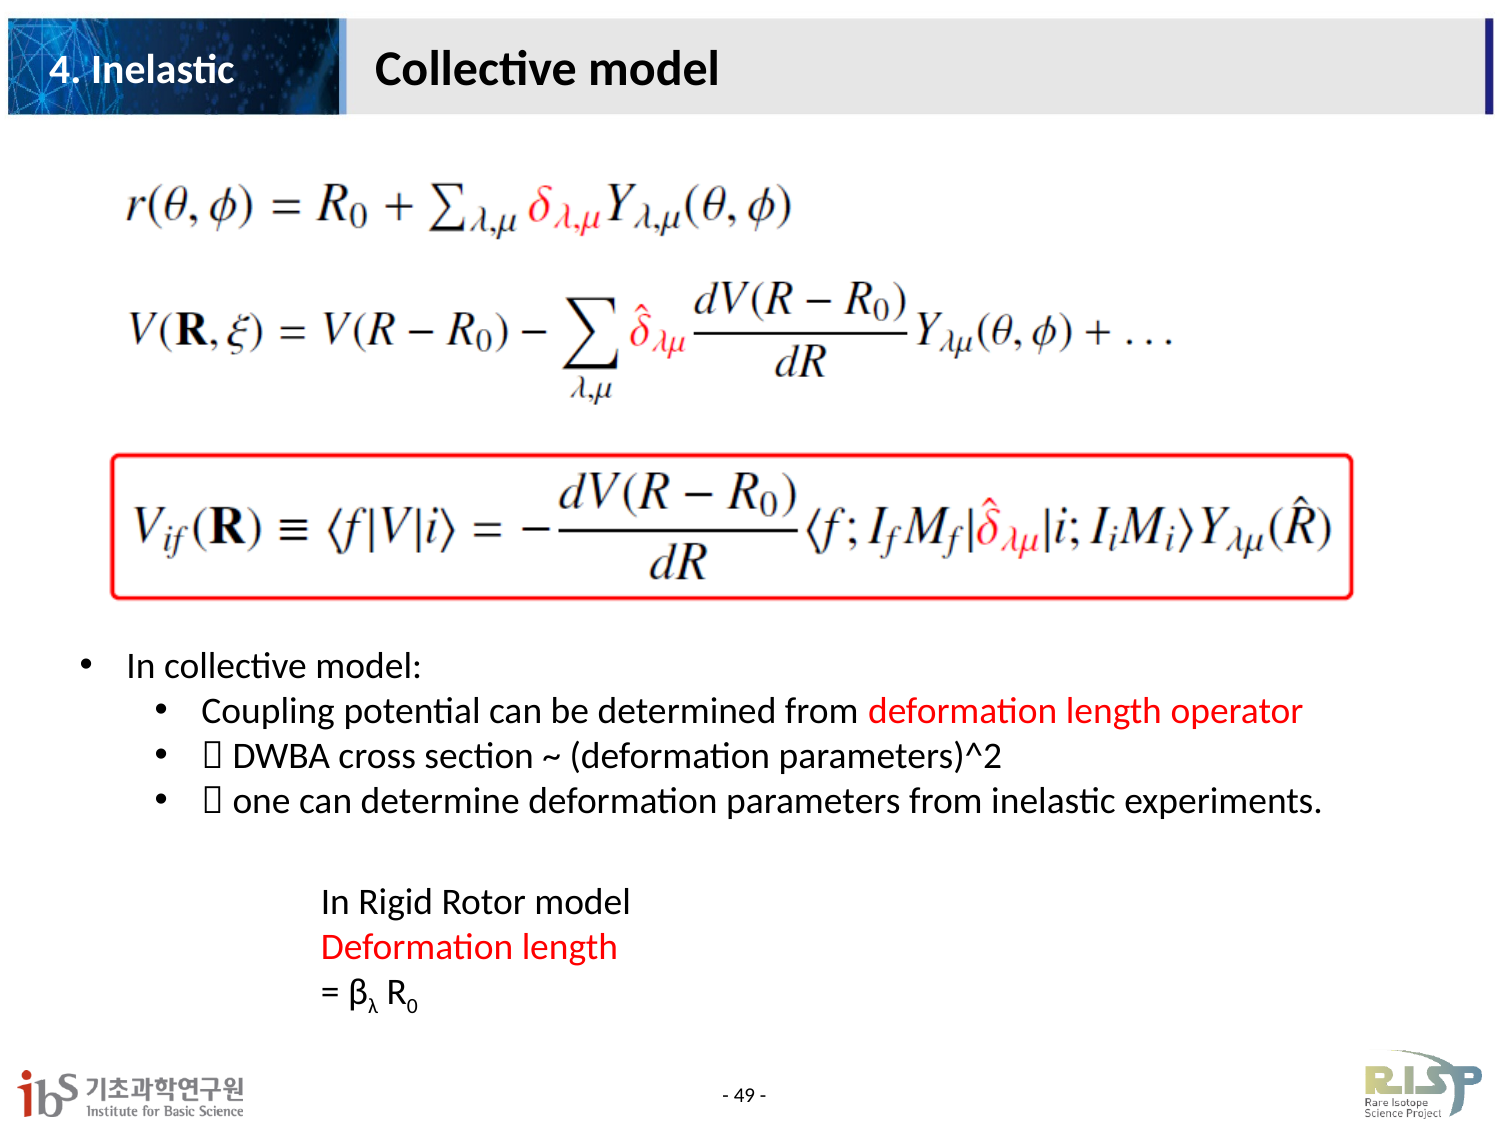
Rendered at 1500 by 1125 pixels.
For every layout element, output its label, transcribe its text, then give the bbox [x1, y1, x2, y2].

picture [2, 10, 1500, 130]
picture [112, 148, 810, 252]
picture [112, 254, 1188, 423]
text_box In Rigid Rotor model Deformation length = βλ R0 [306, 869, 649, 1026]
picture [1364, 1049, 1482, 1119]
text_box In collective model: Coupling potential can be determined from deformation length operator  DWBA cross section ~ (deformation parameters)^2  one can determine deformation parameters from inelastic experiments. [64, 633, 1459, 829]
picture [88, 429, 1380, 628]
picture [17, 1070, 243, 1117]
